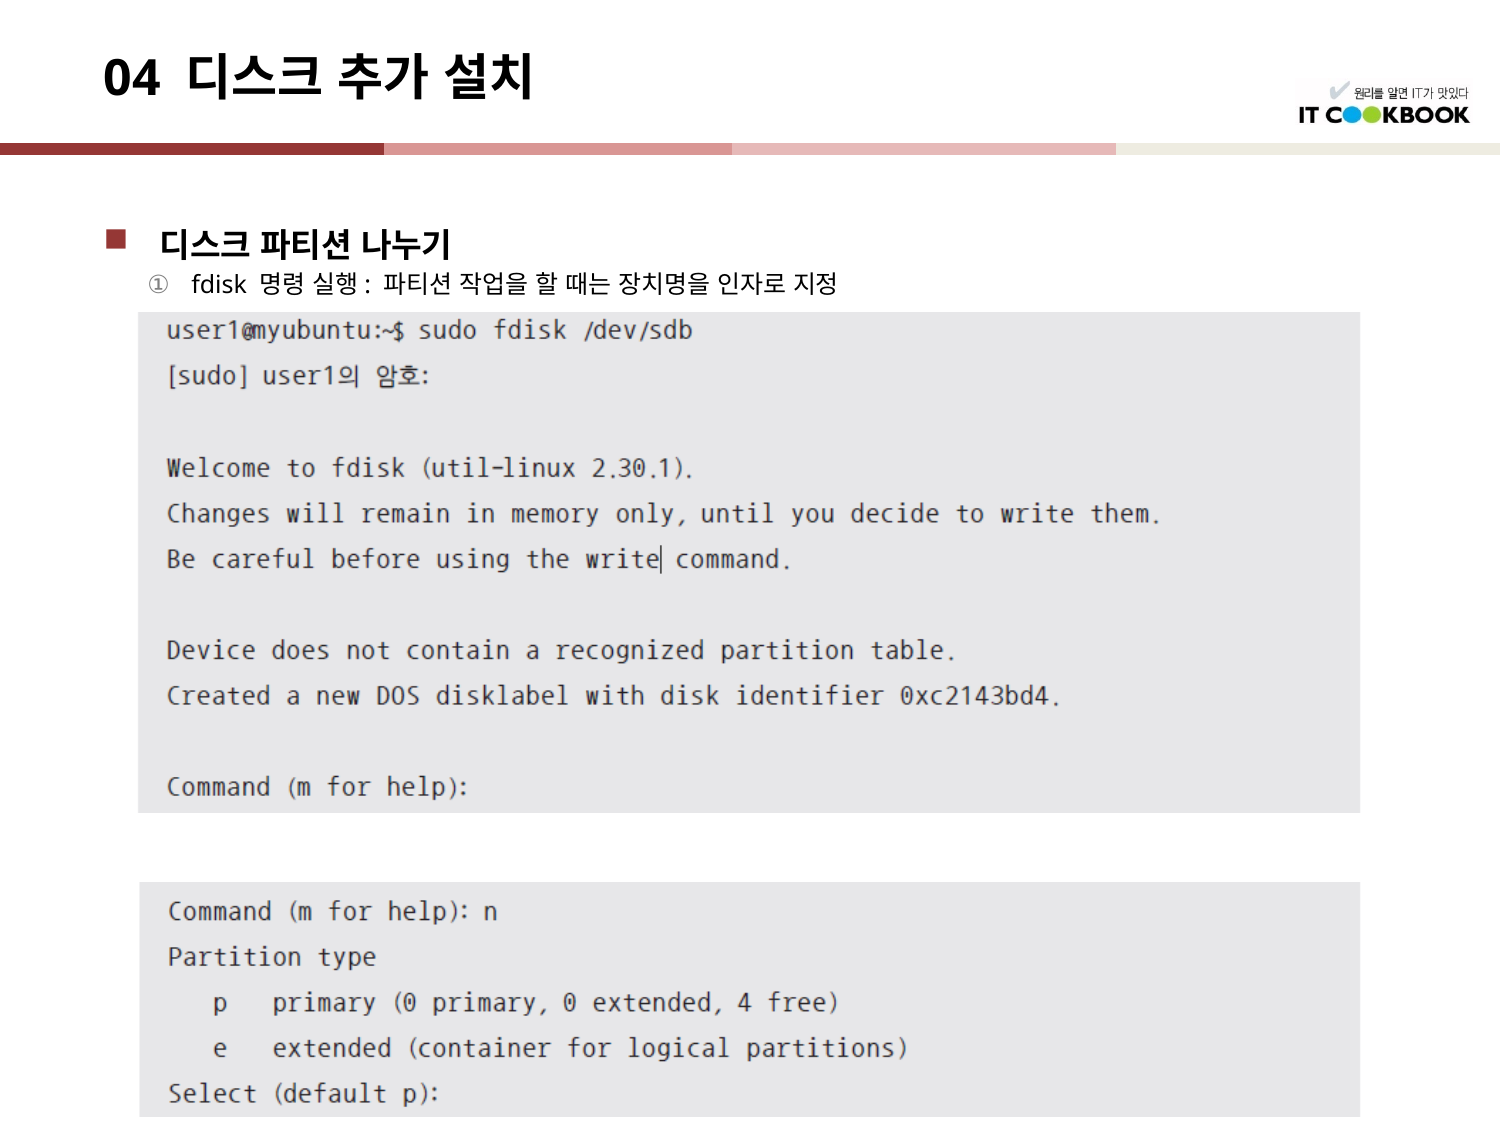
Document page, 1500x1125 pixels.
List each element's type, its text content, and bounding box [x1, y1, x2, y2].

list 디스크 파티션 나누기 fdisk 명령 실행: 파티션 작업을 할 때는 장치명을 인자로 지정 새로운 파티션을 생성: n을 입력 -> 파티션의 종류를 선택하는 메뉴가 출력 [88, 196, 1436, 1083]
title 04 디스크 추가 설치 [88, 30, 1330, 121]
picture [133, 882, 1366, 1118]
picture [1295, 78, 1473, 125]
picture [134, 312, 1366, 813]
